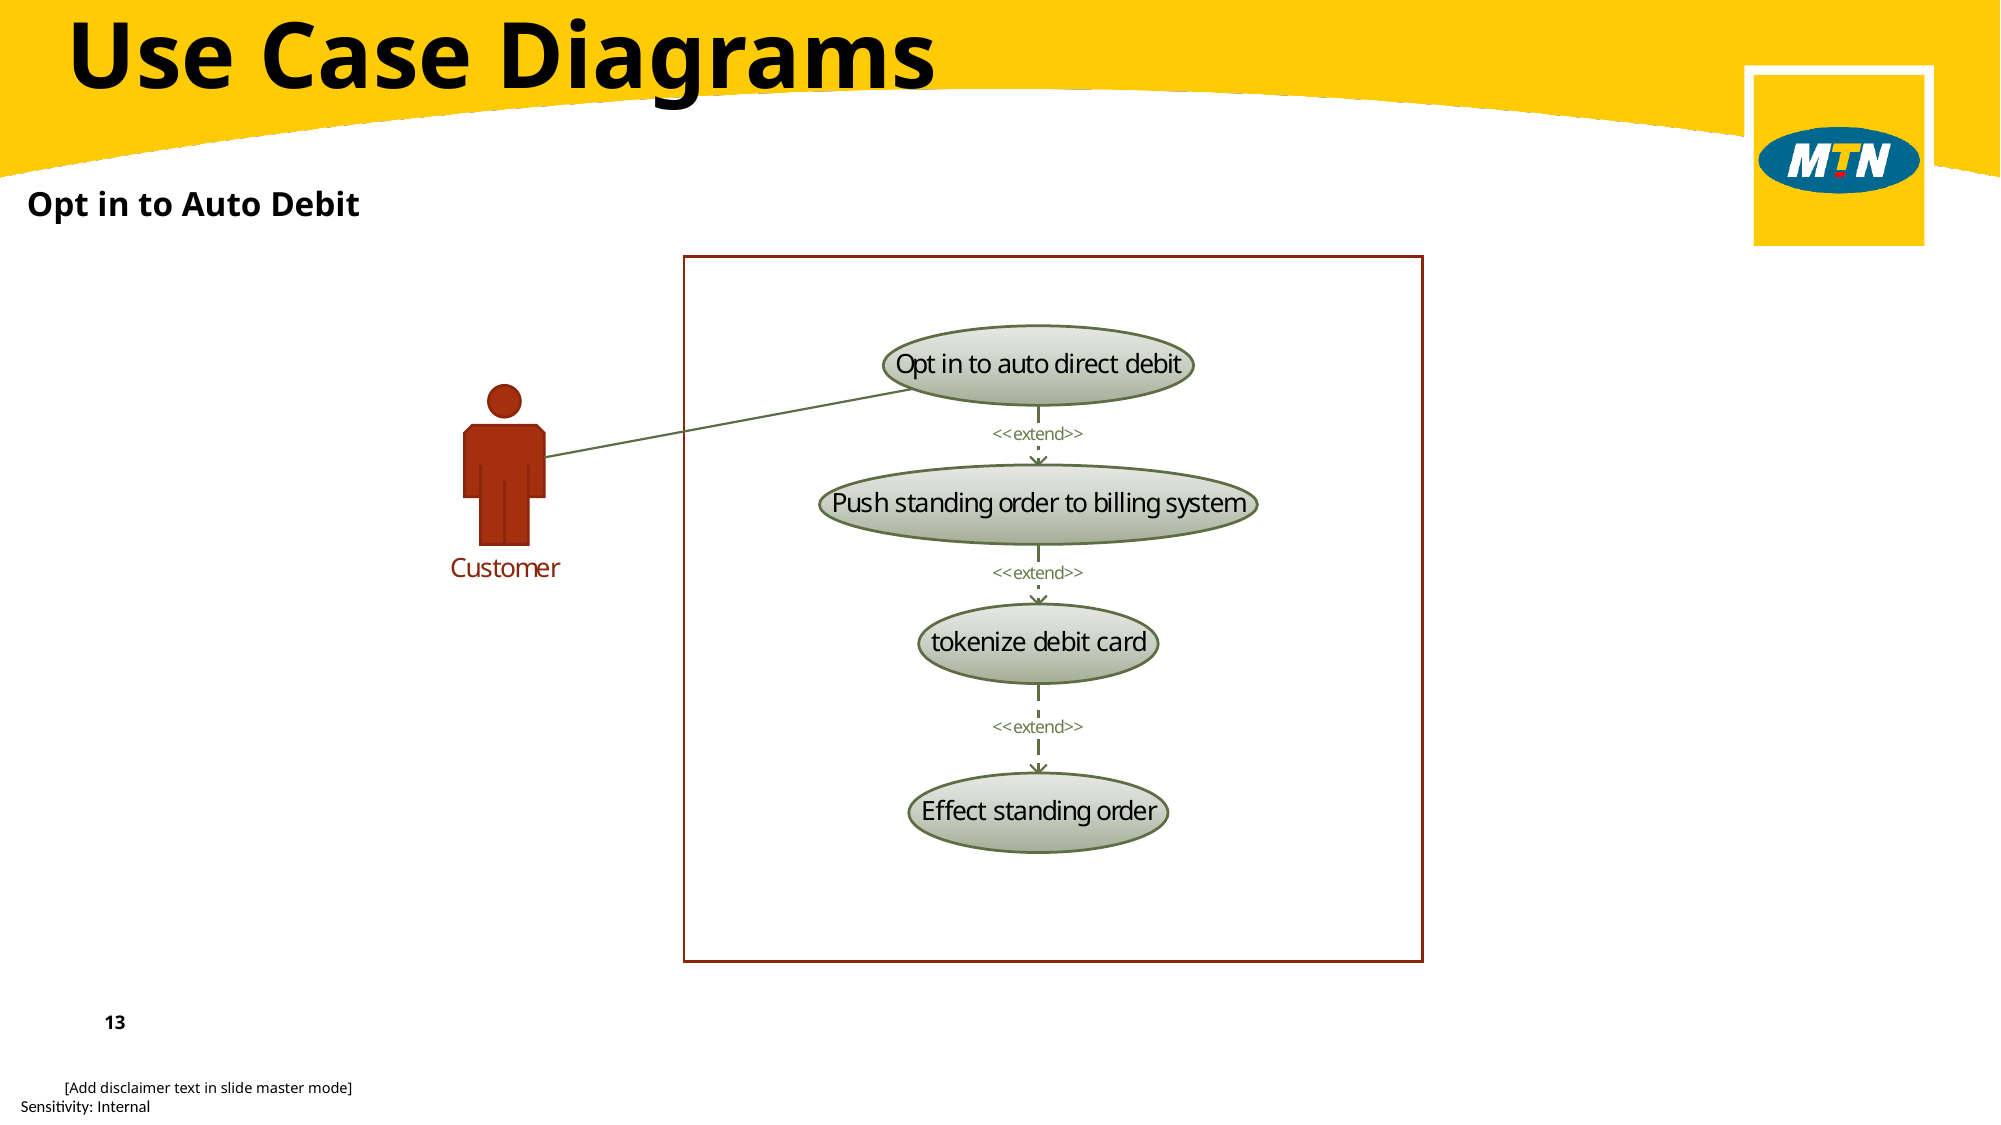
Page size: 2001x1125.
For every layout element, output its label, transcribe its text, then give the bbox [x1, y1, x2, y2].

picture [0, 0, 2000, 1125]
text_box Use Case Diagrams [52, 2, 1661, 135]
list Opt in to Auto Debit [12, 171, 1883, 216]
